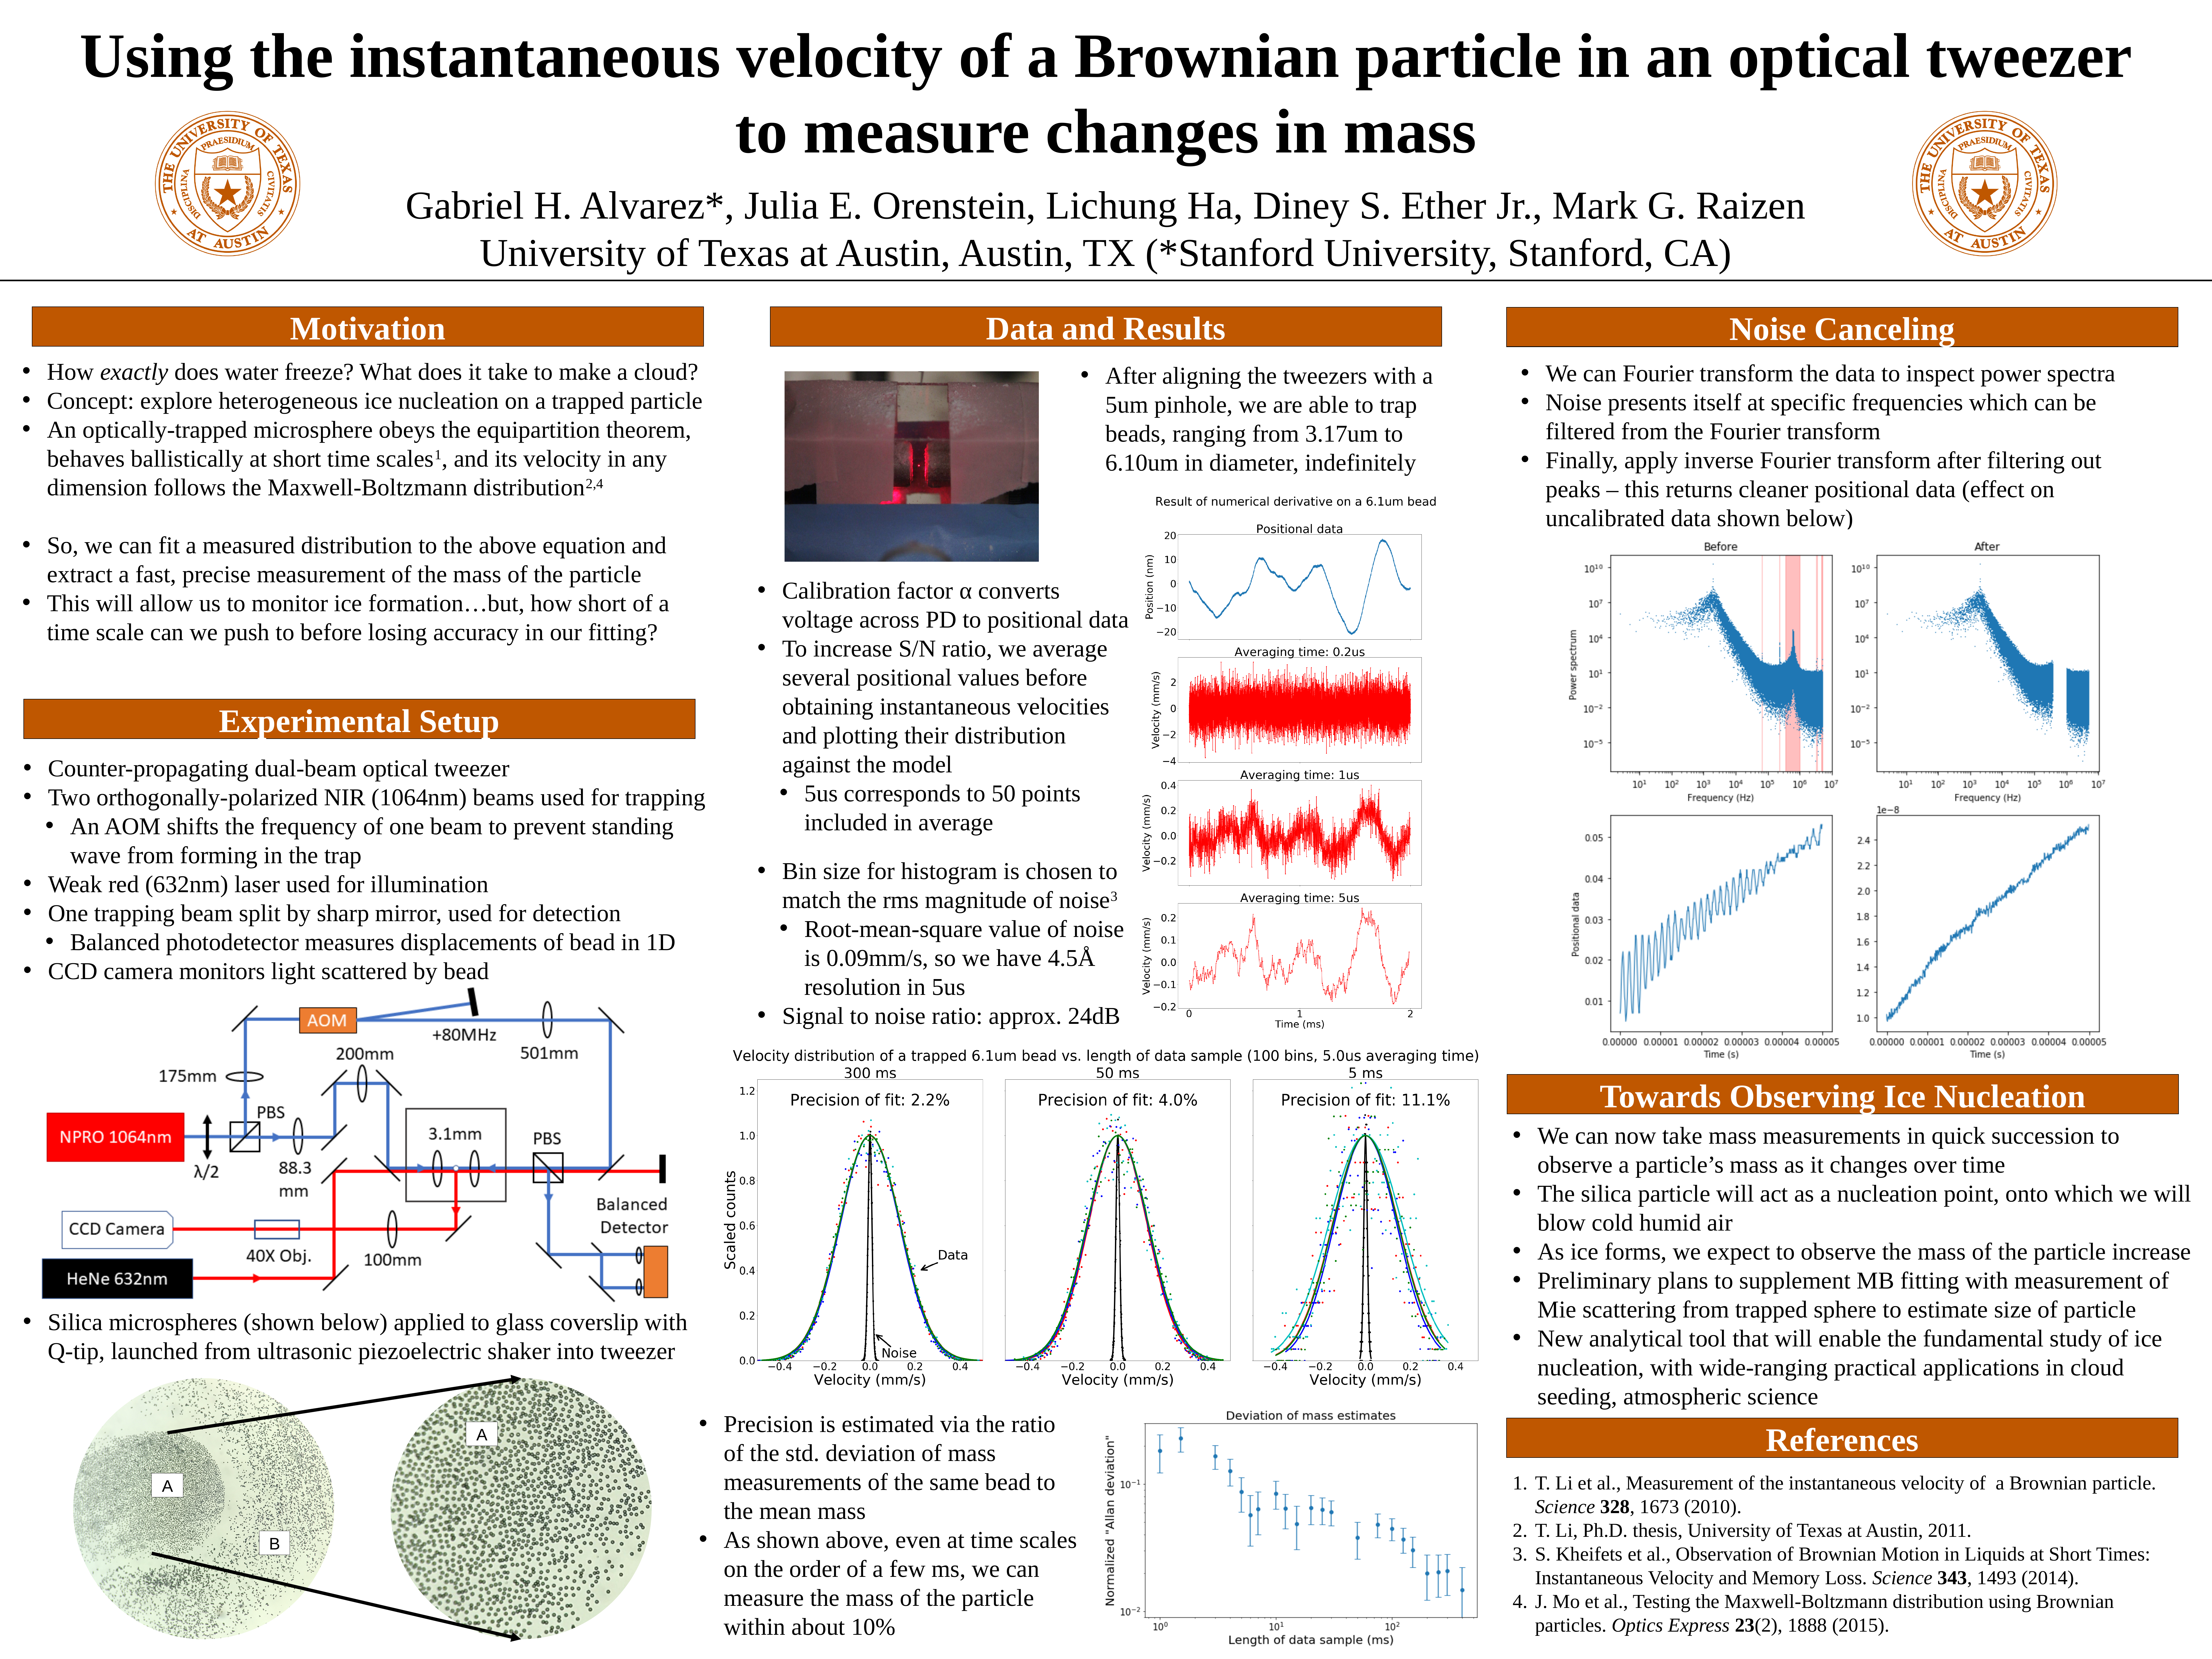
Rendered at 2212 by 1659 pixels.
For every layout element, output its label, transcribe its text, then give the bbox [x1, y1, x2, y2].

text_box Experimental Setup [23, 699, 695, 739]
text_box We can Fourier transform the data to inspect power spectra Noise presents itself at specific frequencies which can be filtered from the Fourier transform Finally, apply inverse Fourier transform after filtering out peaks – this returns cleaner positional data (effect on uncalibrated data shown below) [1517, 355, 2147, 620]
text_box Using the instantaneous velocity of a Brownian particle in an optical tweezer to measure changes in mass [45, 12, 2167, 167]
picture [154, 110, 301, 257]
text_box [167, 1378, 521, 1433]
text_box Towards Observing Ice Nucleation [1507, 1074, 2179, 1114]
text_box References [1506, 1418, 2178, 1458]
text_box Gabriel H. Alvarez*, Julia E. Orenstein, Lichung Ha, Diney S. Ether Jr., Mark G. Raizen University of Texas at Austin, Austin, TX (*Stanford University, Stanford, CA) [210, 177, 2002, 276]
picture [1911, 110, 2058, 257]
text_box T. Li et al., Measurement of the instantaneous velocity of a Brownian particle. Science 328, 1673 (2010). T. Li, Ph.D. thesis, University of Texas at Austin, 2011. S. Kheifets et al., Observation of Brownian Motion in Liquids at Short Times: Instantaneous Velocity and Memory Loss. Science 343, 1493 (2014). J. Mo et al., Testing the Maxwell-Boltzmann distribution using Brownian particles. Optics Express 23(2), 1888 (2015). [1509, 1468, 2179, 1638]
picture [1092, 1398, 1481, 1659]
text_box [151, 1553, 521, 1639]
picture [18, 975, 692, 1313]
picture [708, 489, 1494, 1393]
text_box Data and Results [770, 307, 1442, 347]
text_box Silica microspheres (shown below) applied to glass coverslip with Q-tip, launched from ultrasonic piezoelectric shaker into tweezer [19, 1304, 708, 1366]
picture [1564, 529, 2113, 1065]
text_box Counter-propagating dual-beam optical tweezer Two orthogonally-polarized NIR (1064nm) beams used for trapping An AOM shifts the frequency of one beam to prevent standing wave from forming in the trap Weak red (632nm) laser used for illumination One trapping beam split by sharp mirror, used for detection Balanced photodetector measures displacements of bead in 1D CCD camera monitors light scattered by bead [19, 750, 712, 1015]
picture [73, 1378, 334, 1639]
text_box After aligning the tweezers with a 5um pinhole, we are able to trap beads, ranging from 3.17um to 6.10um in diameter, indefinitely [1077, 358, 1444, 506]
text_box We can now take mass measurements in quick succession to observe a particle’s mass as it changes over time The silica particle will act as a nucleation point, onto which we will blow cold humid air As ice forms, we expect to observe the mass of the particle increase Preliminary plans to supplement MB fitting with measurement of Mie scattering from trapped sphere to estimate size of particle New analytical tool that will enable the fundamental study of ice nucleation, with wide-ranging practical applications in cloud seeding, atmospheric science [1509, 1118, 2202, 1411]
text_box Calibration factor α converts voltage across PD to positional data To increase S/N ratio, we average several positional values before obtaining instantaneous velocities and plotting their distribution against the model 5us corresponds to 50 points included in average [753, 572, 1138, 837]
picture [391, 1378, 652, 1639]
picture [784, 339, 1039, 594]
text_box Precision is estimated via the ratio of the std. deviation of mass measurements of the same bead to the mean mass As shown above, even at time scales on the order of a few ms, we can measure the mass of the particle within about 10% [695, 1406, 1082, 1659]
text_box Noise Canceling [1506, 307, 2178, 347]
text_box Motivation [32, 307, 704, 347]
text_box Bin size for histogram is chosen to match the rms magnitude of noise3 Root-mean-square value of noise is 0.09mm/s, so we have 4.5Å resolution in 5us Signal to noise ratio: approx. 24dB [753, 853, 1139, 1035]
